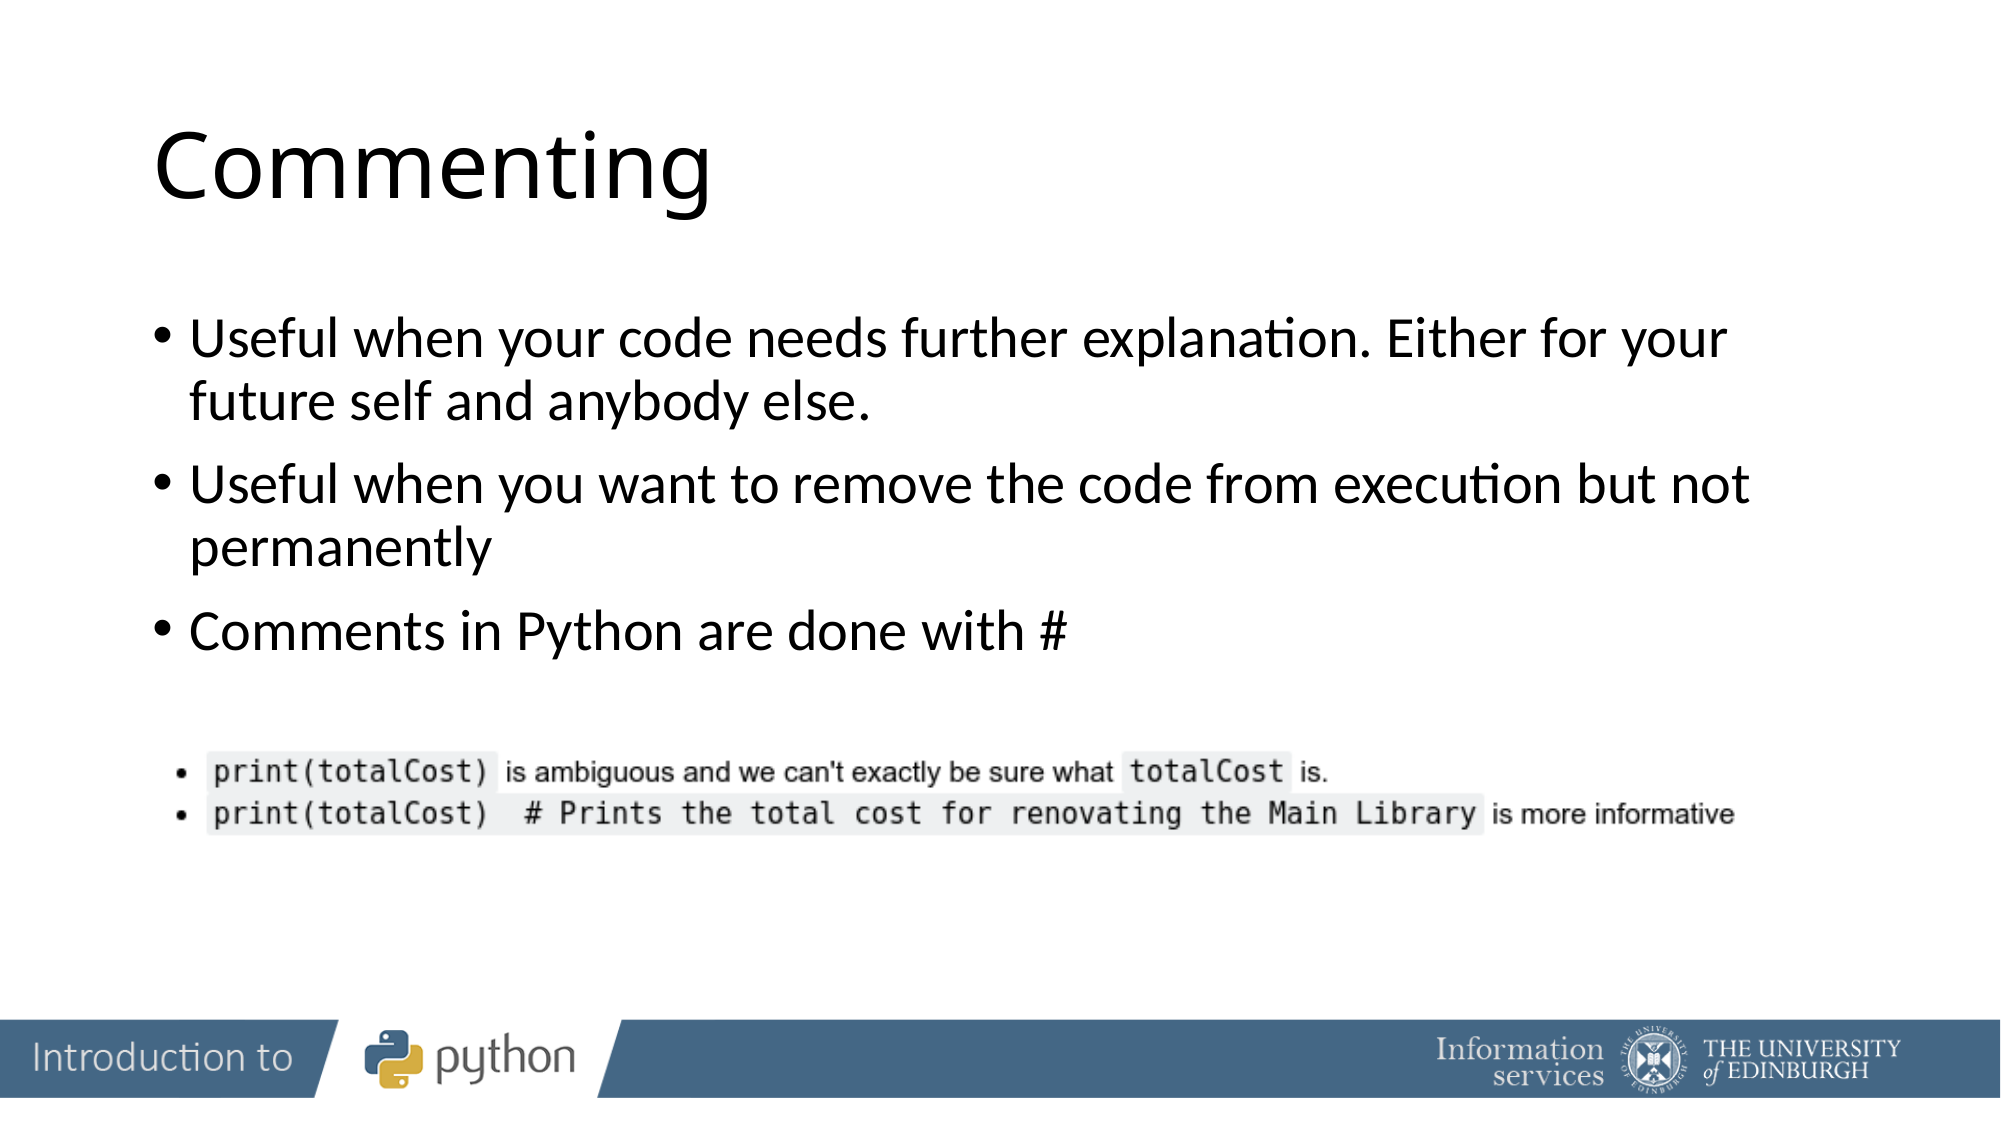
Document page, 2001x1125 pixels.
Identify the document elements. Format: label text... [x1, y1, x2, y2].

title Commenting [137, 59, 1863, 278]
picture [0, 0, 2001, 1125]
list Useful when your code needs further explanation. Either for your future self and anybody else. Useful when you want to remove the code from execution but not permanently Comments in Python are done with # [137, 299, 1863, 1014]
